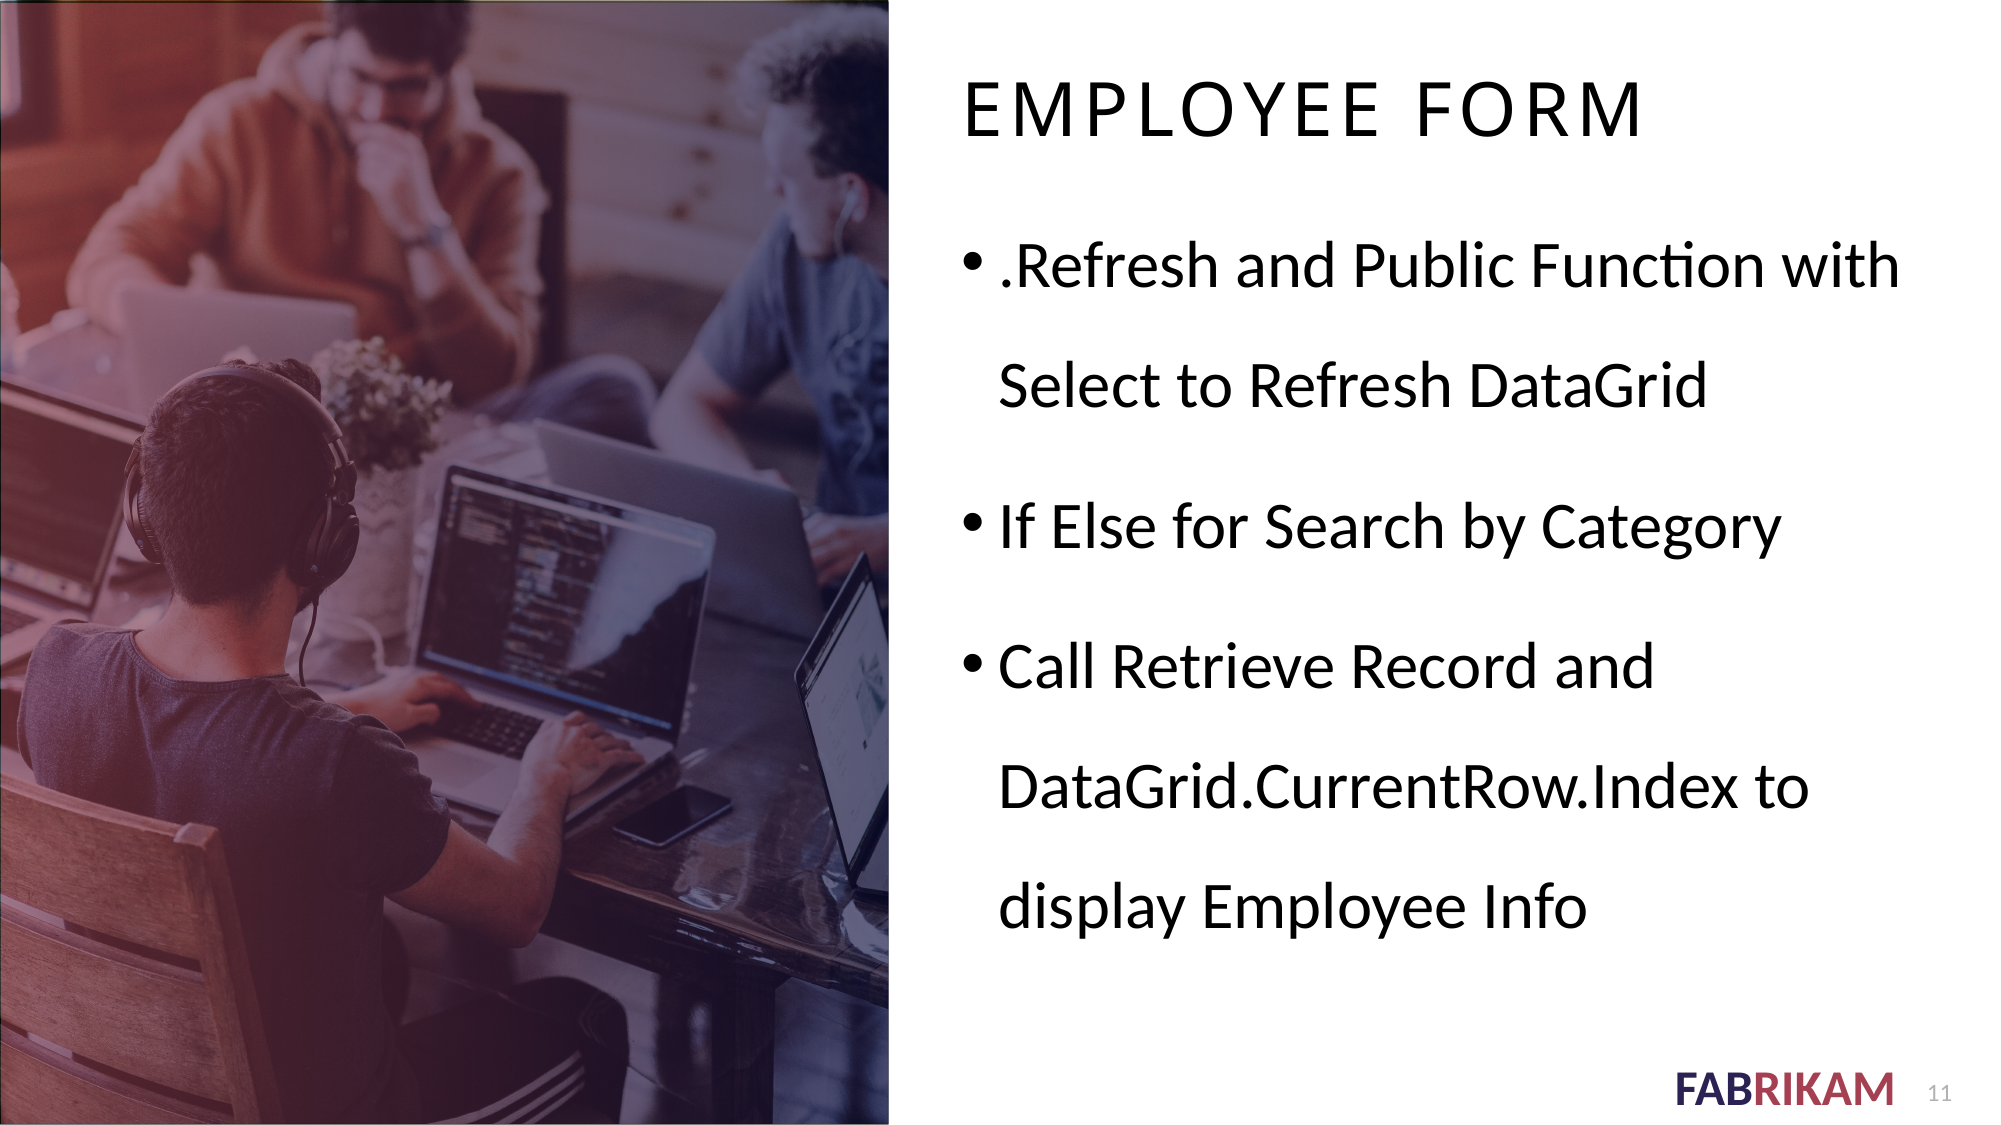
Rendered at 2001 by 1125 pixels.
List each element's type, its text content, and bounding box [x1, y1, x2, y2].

list .Refresh and Public Function with Select to Refresh DataGrid If Else for Search by Category Call Retrieve Record and DataGrid.CurrentRow.Index to display Employee Info [946, 173, 1938, 1028]
slide_number 11 [1894, 1061, 1968, 1121]
picture [0, 0, 889, 1124]
title Employee form [946, 59, 1938, 154]
